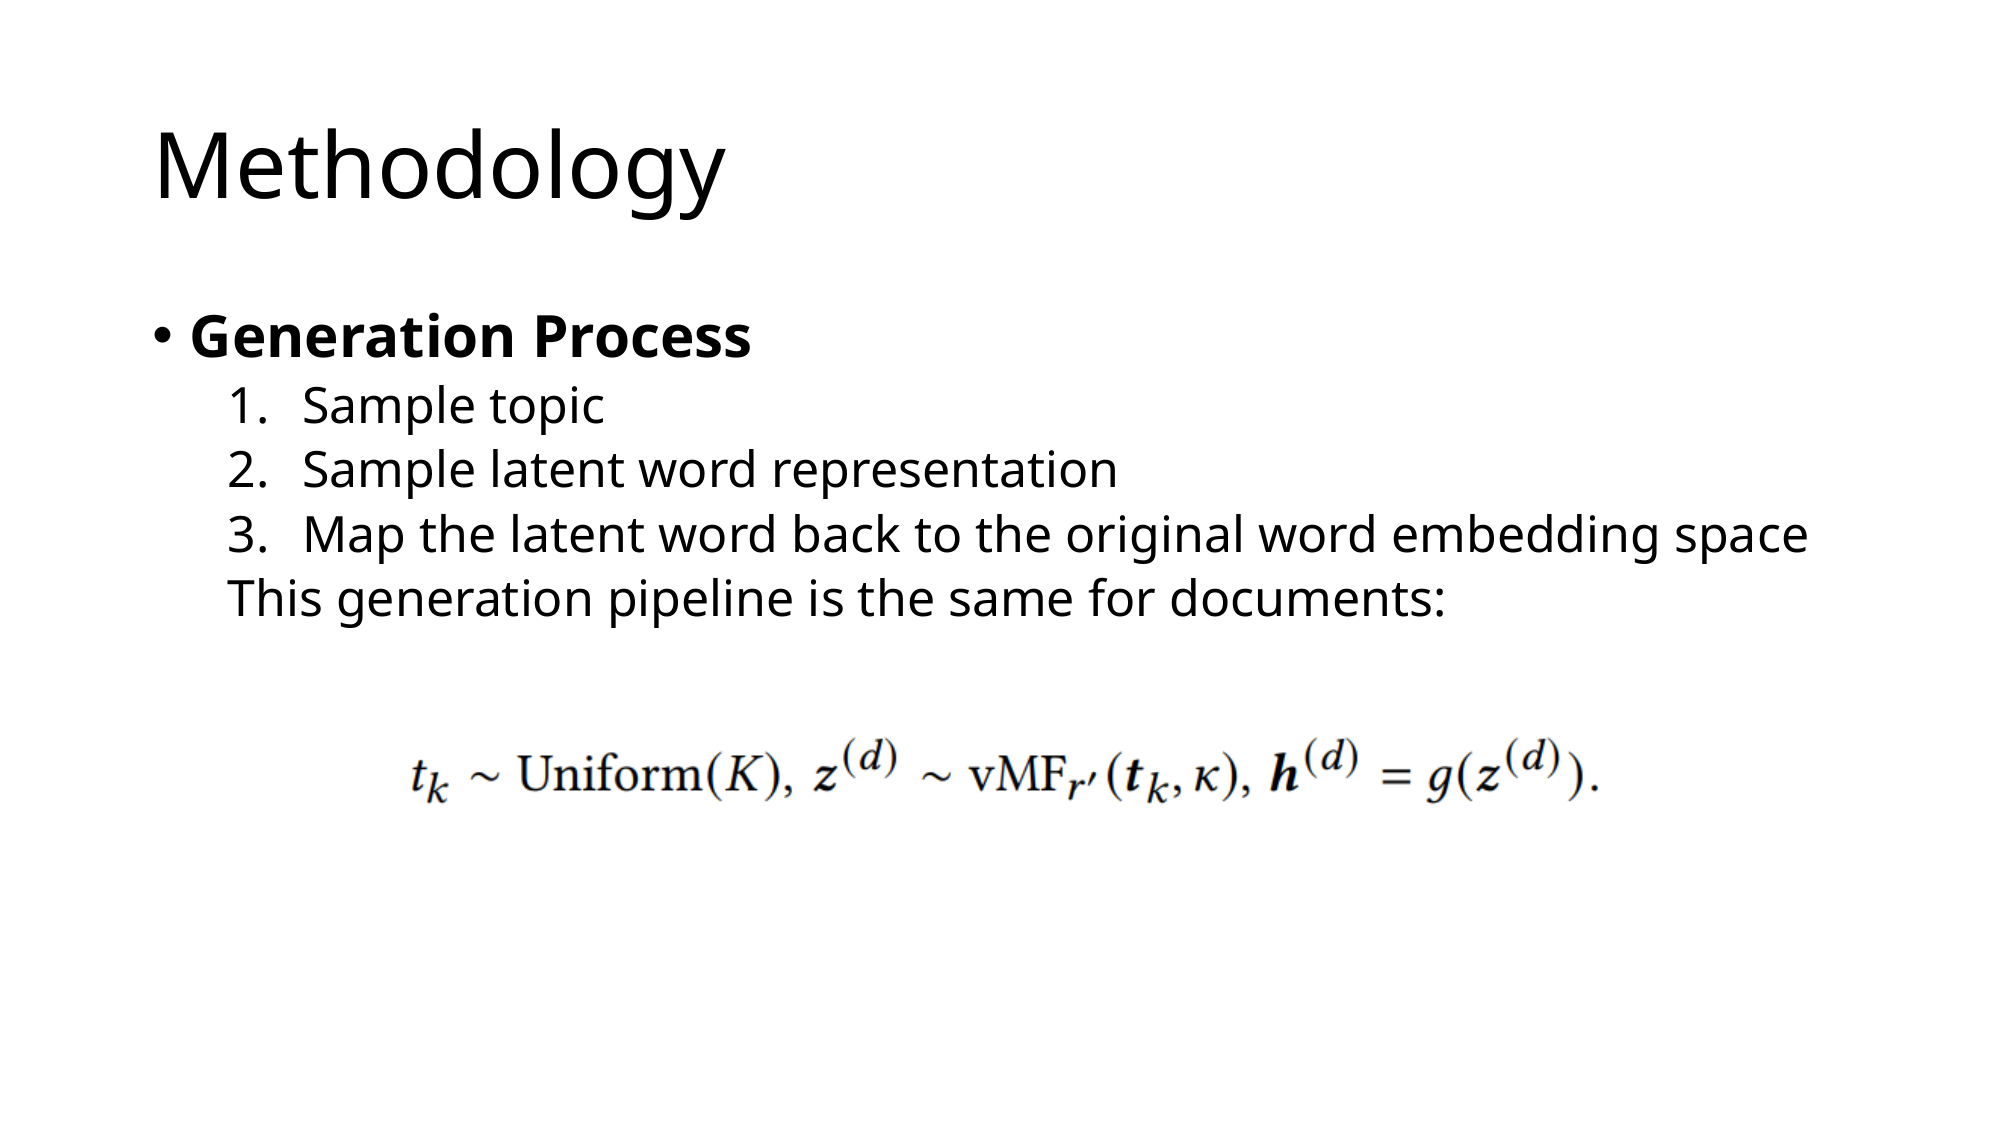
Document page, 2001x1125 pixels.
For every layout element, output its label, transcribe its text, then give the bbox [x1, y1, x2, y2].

title Methodology [137, 59, 1863, 278]
picture [399, 730, 1601, 825]
